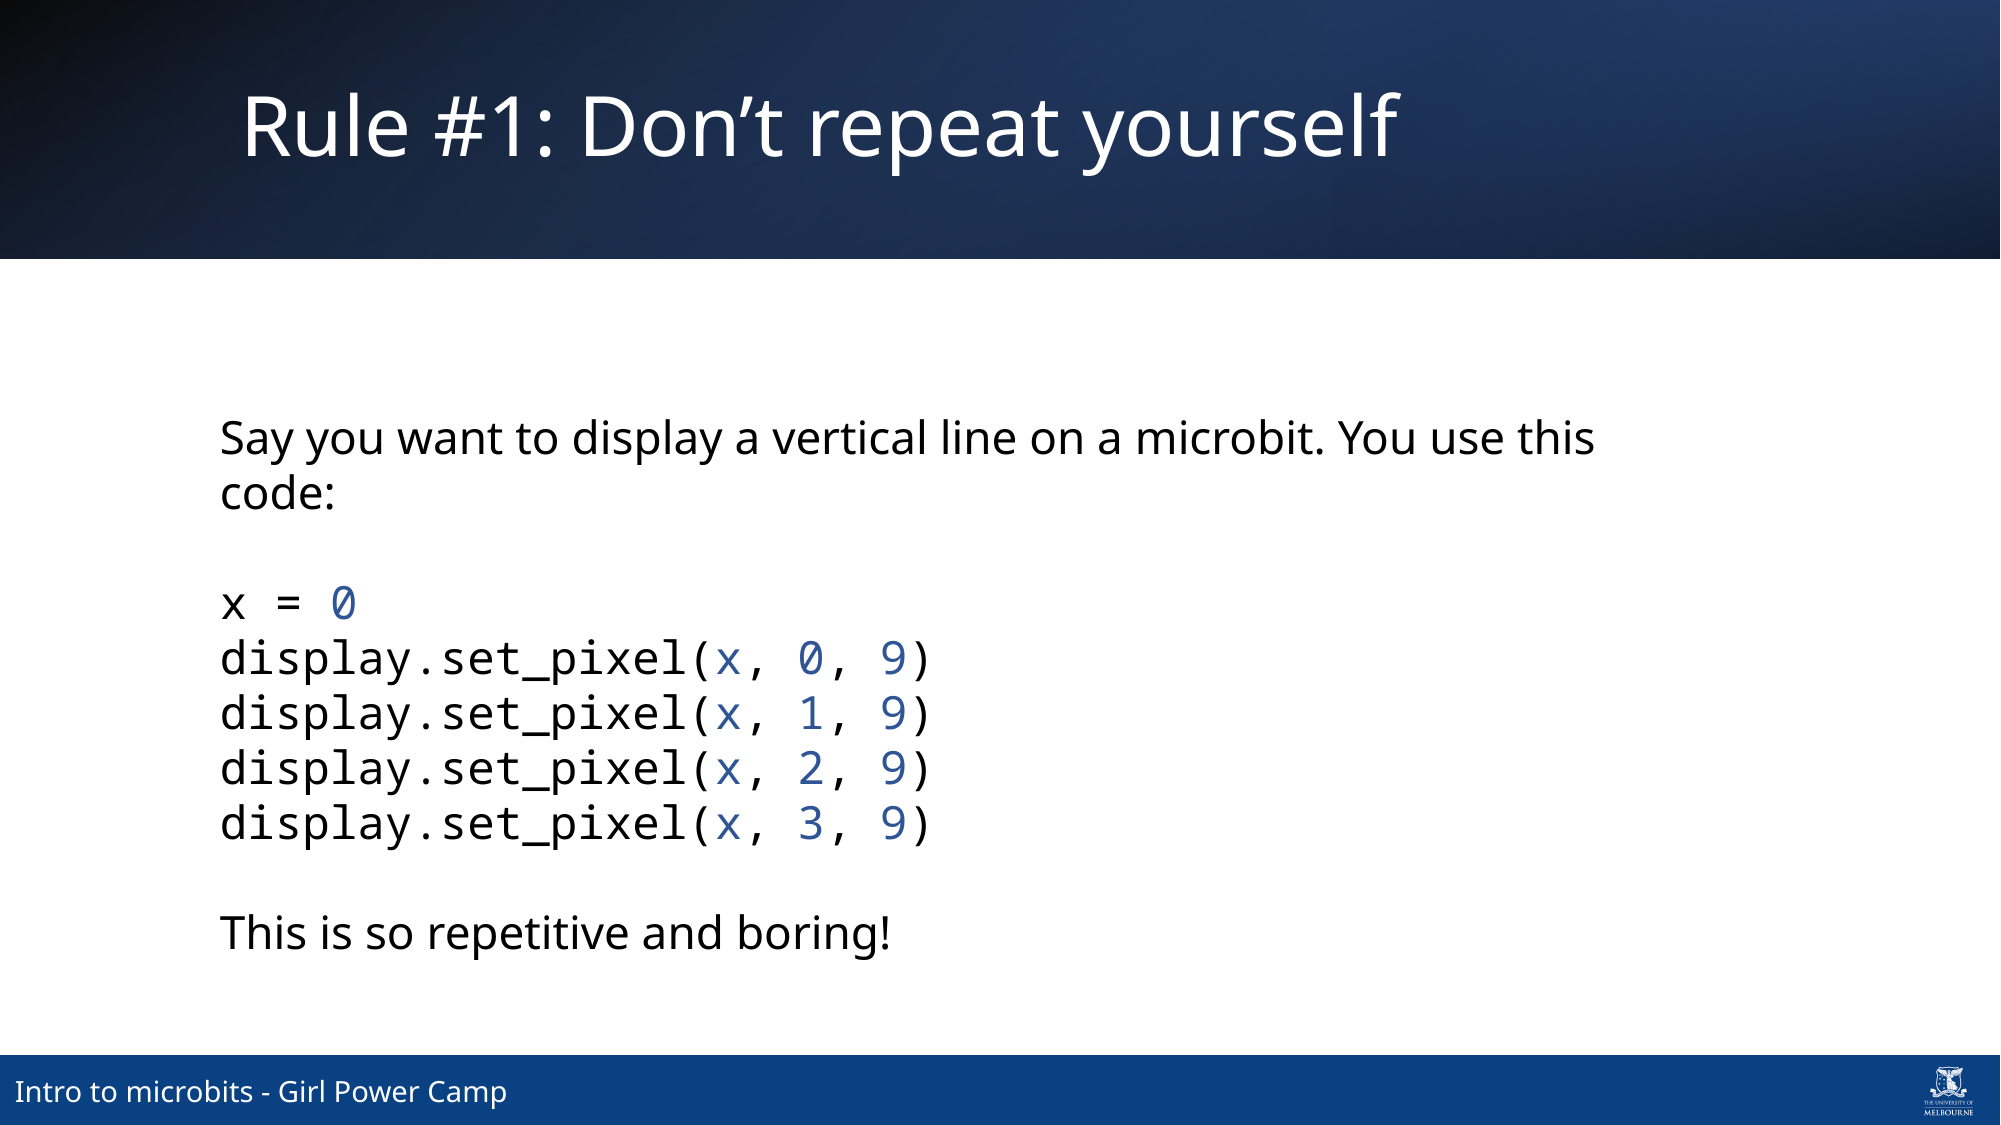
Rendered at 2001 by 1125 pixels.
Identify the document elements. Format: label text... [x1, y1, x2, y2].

picture [1917, 1059, 1980, 1122]
text_box Say you want to display a vertical line on a microbit. You use this code: x = 0 display.set_pixel(x, 0, 9) display.set_pixel(x, 1, 9) display.set_pixel(x, 2, 9) display.set_pixel(x, 3, 9) This is so repetitive and boring! [205, 401, 1690, 966]
text_box [0, 0, 2000, 260]
title Rule #1: Don’t repeat yourself [225, 57, 1873, 202]
text_box Intro to microbits - Girl Power Camp [0, 1055, 2000, 1125]
text_box [0, 260, 2000, 1055]
